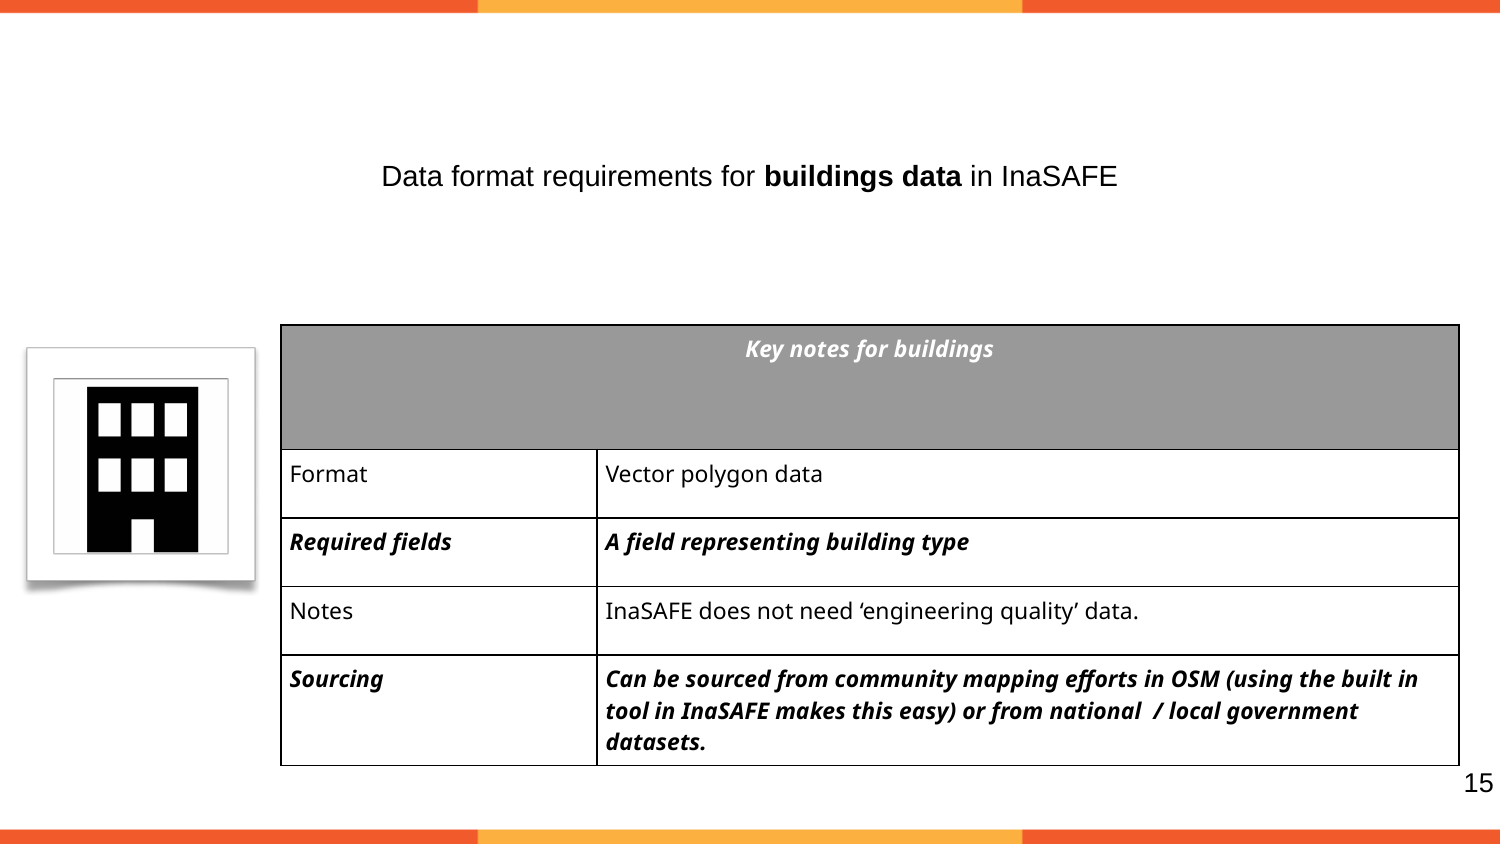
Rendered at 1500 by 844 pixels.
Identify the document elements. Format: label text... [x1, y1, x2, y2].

table_cell Format [282, 450, 596, 517]
table_cell Sourcing [282, 656, 596, 765]
table_cell Notes [282, 587, 596, 654]
table_cell A field representing building type [598, 519, 1458, 586]
table_cell Required fields [282, 519, 596, 586]
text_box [19, 344, 266, 598]
slide_number ‹#› [1403, 751, 1494, 812]
text_box Data format requirements for buildings data in InaSAFE [280, 156, 1220, 190]
picture [0, 0, 1500, 844]
table_header Key notes for buildings [282, 326, 1458, 449]
table_cell InaSAFE does not need ‘engineering quality’ data. [598, 587, 1458, 654]
table_cell Vector polygon data [598, 450, 1458, 517]
table_cell Can be sourced from community mapping efforts in OSM (using the built in tool in InaSAFE makes this easy) or from national / local government datasets. [598, 656, 1458, 765]
